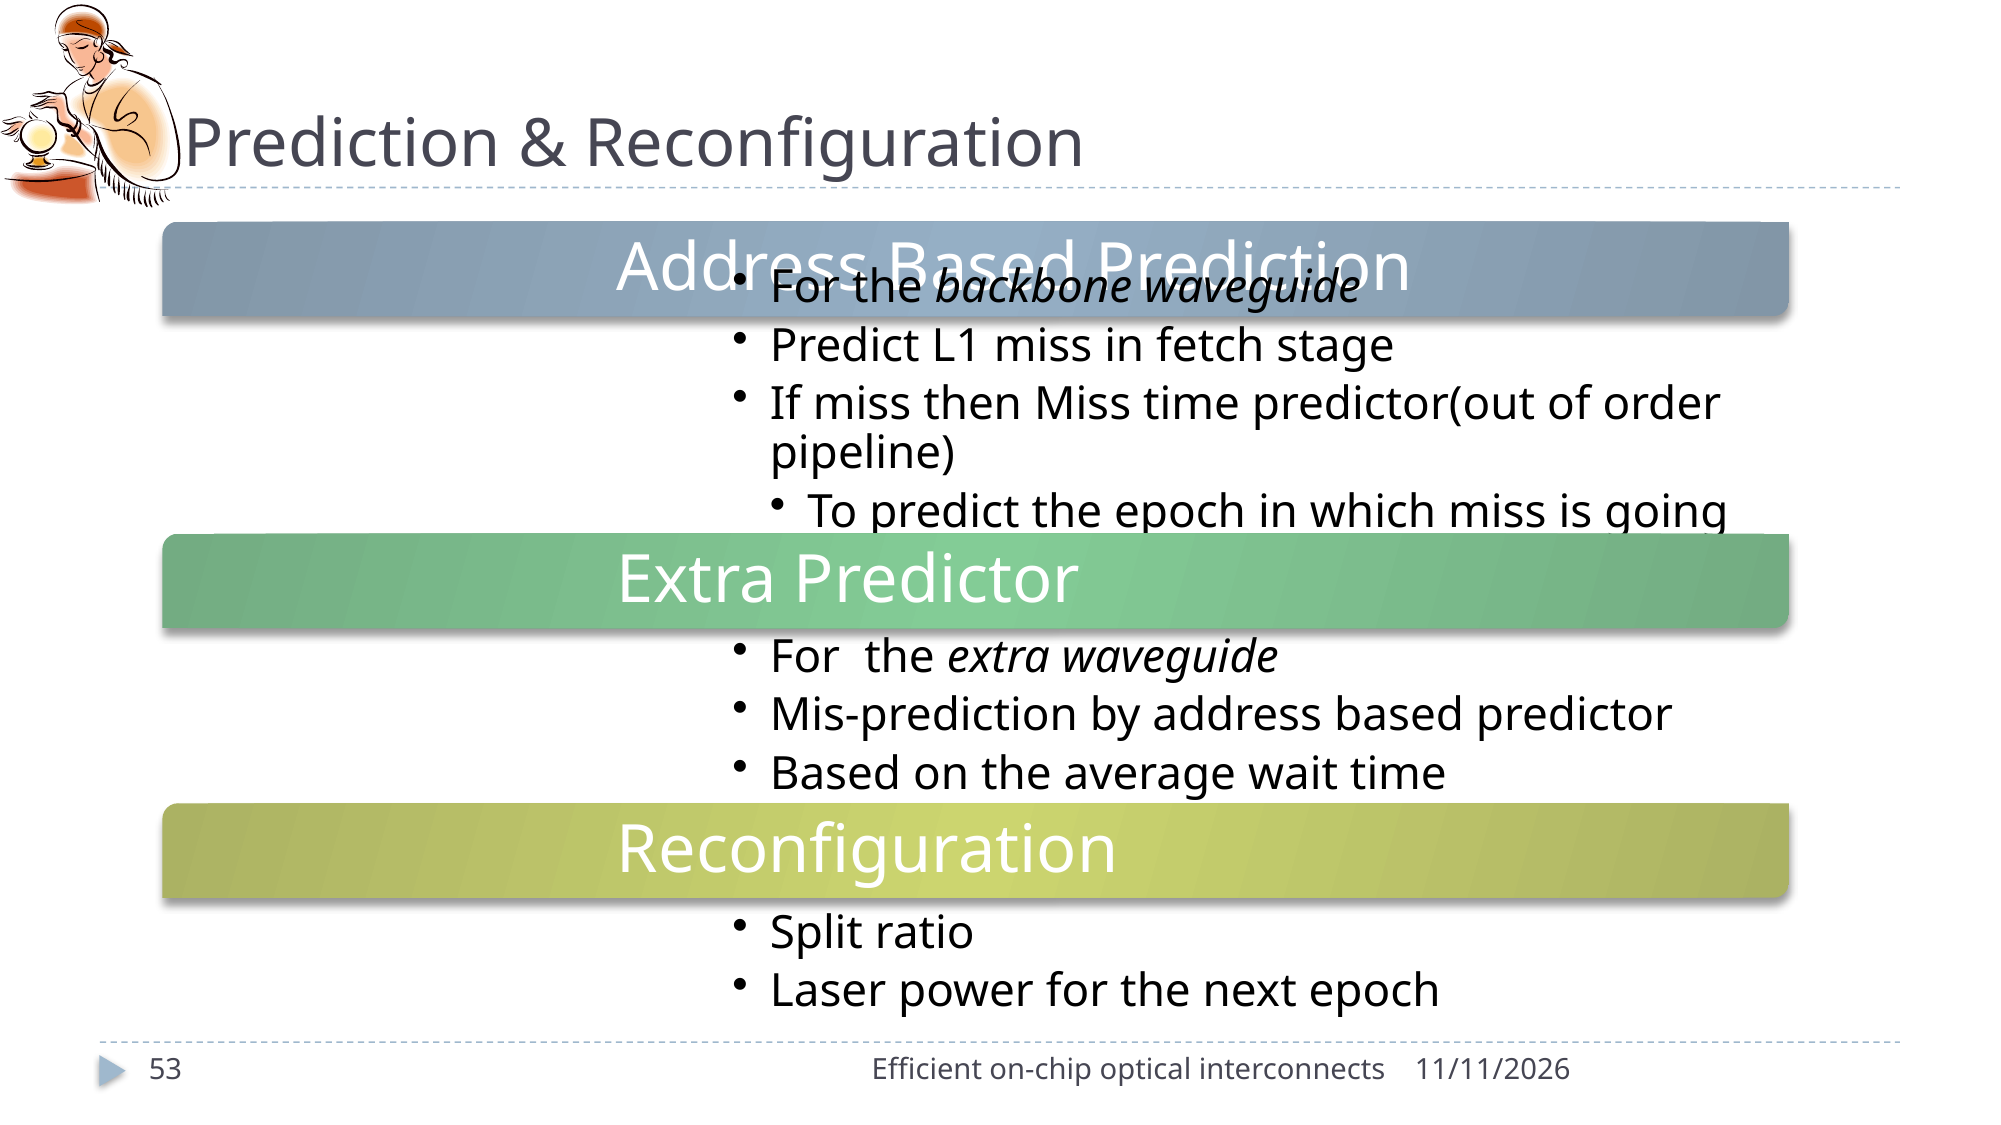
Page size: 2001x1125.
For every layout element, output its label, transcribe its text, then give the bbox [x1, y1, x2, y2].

slide_number 53 [133, 1042, 568, 1103]
footer Efficient on-chip optical interconnects [634, 1042, 1400, 1103]
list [162, 220, 1790, 1029]
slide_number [1400, 1042, 1901, 1103]
picture [0, 4, 182, 209]
title Prediction & Reconfiguration [187, 24, 1900, 188]
